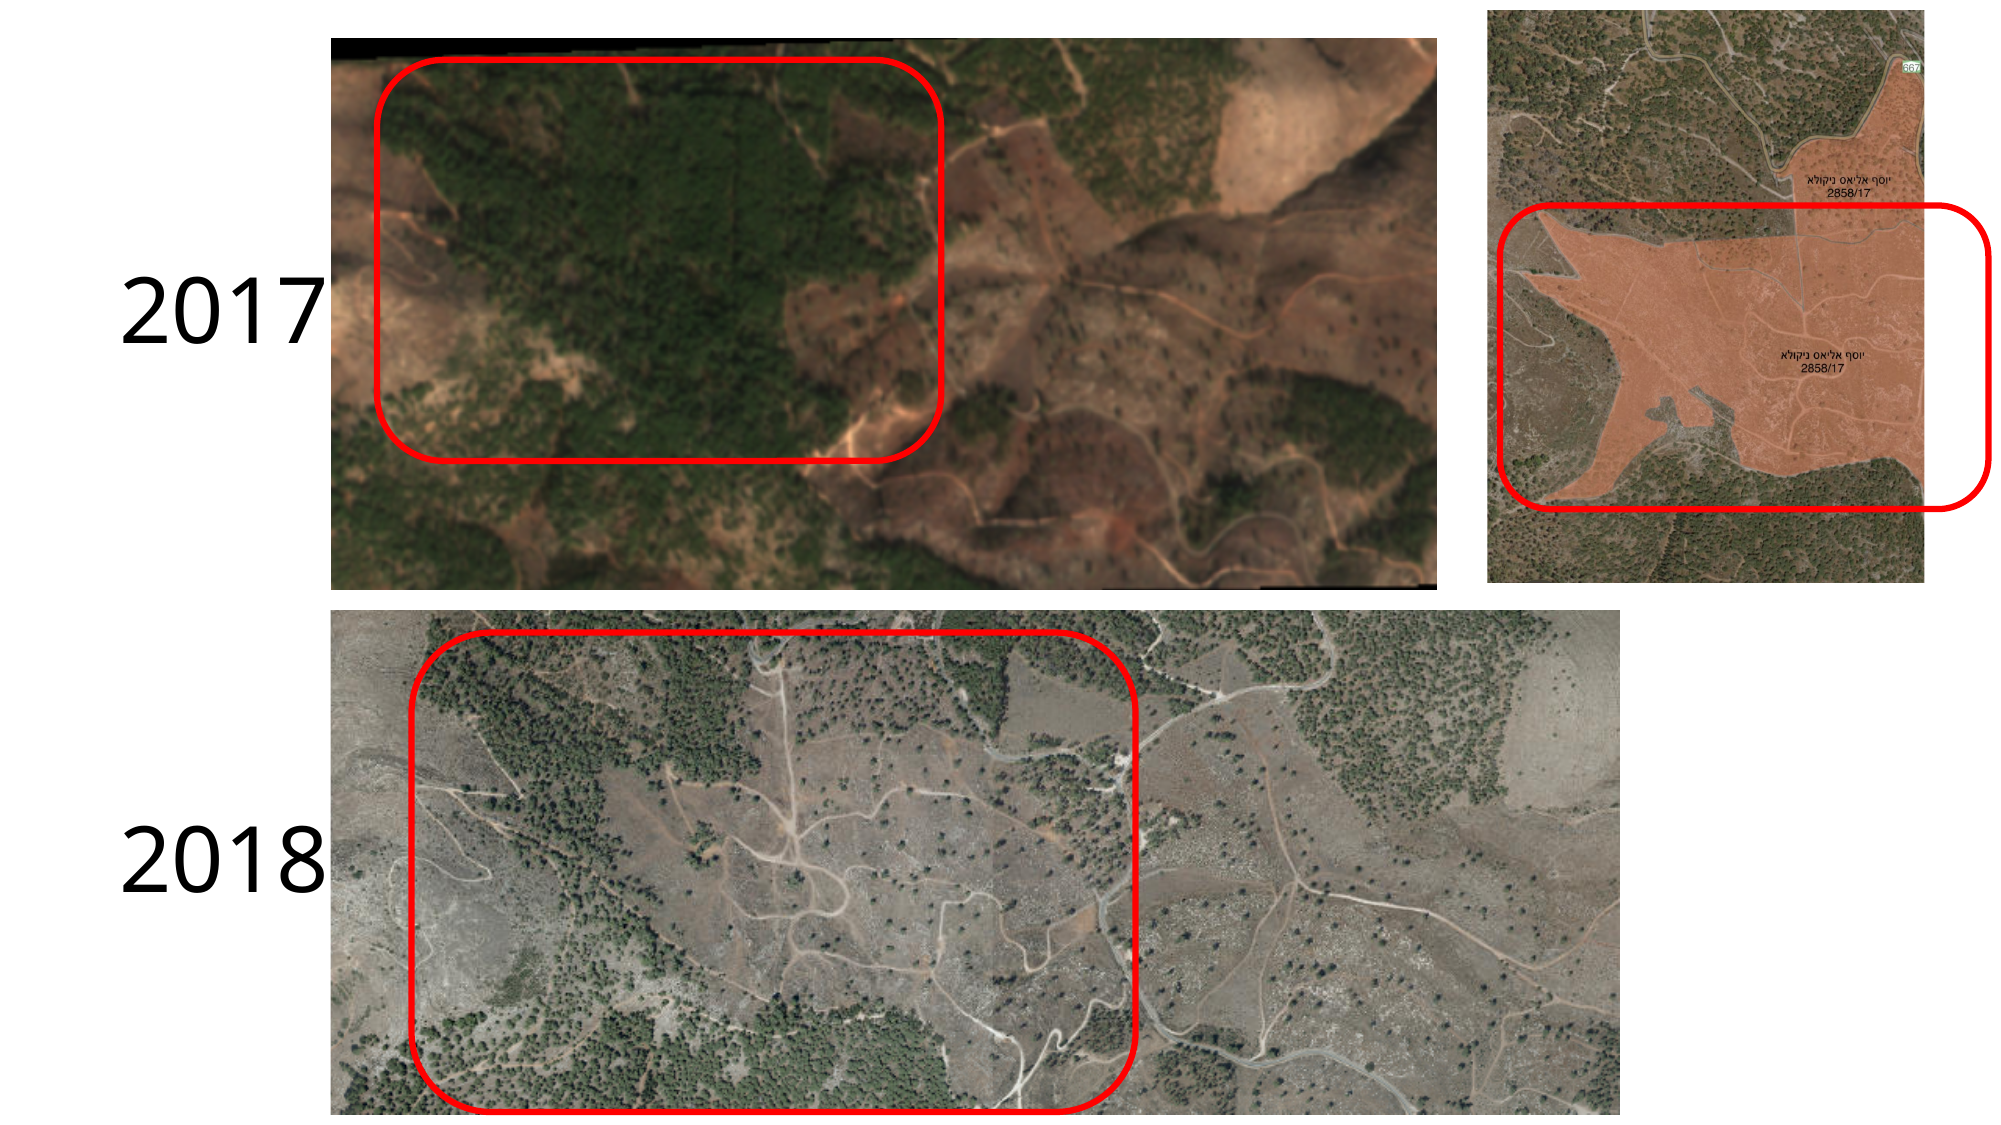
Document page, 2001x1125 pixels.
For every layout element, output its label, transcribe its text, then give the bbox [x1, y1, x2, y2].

picture [1487, 10, 1925, 583]
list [330, 610, 1620, 1115]
text_box [1925, 204, 1990, 511]
text_box 2018 [104, 753, 330, 972]
picture [331, 38, 1437, 590]
text_box 2017 [104, 205, 331, 423]
